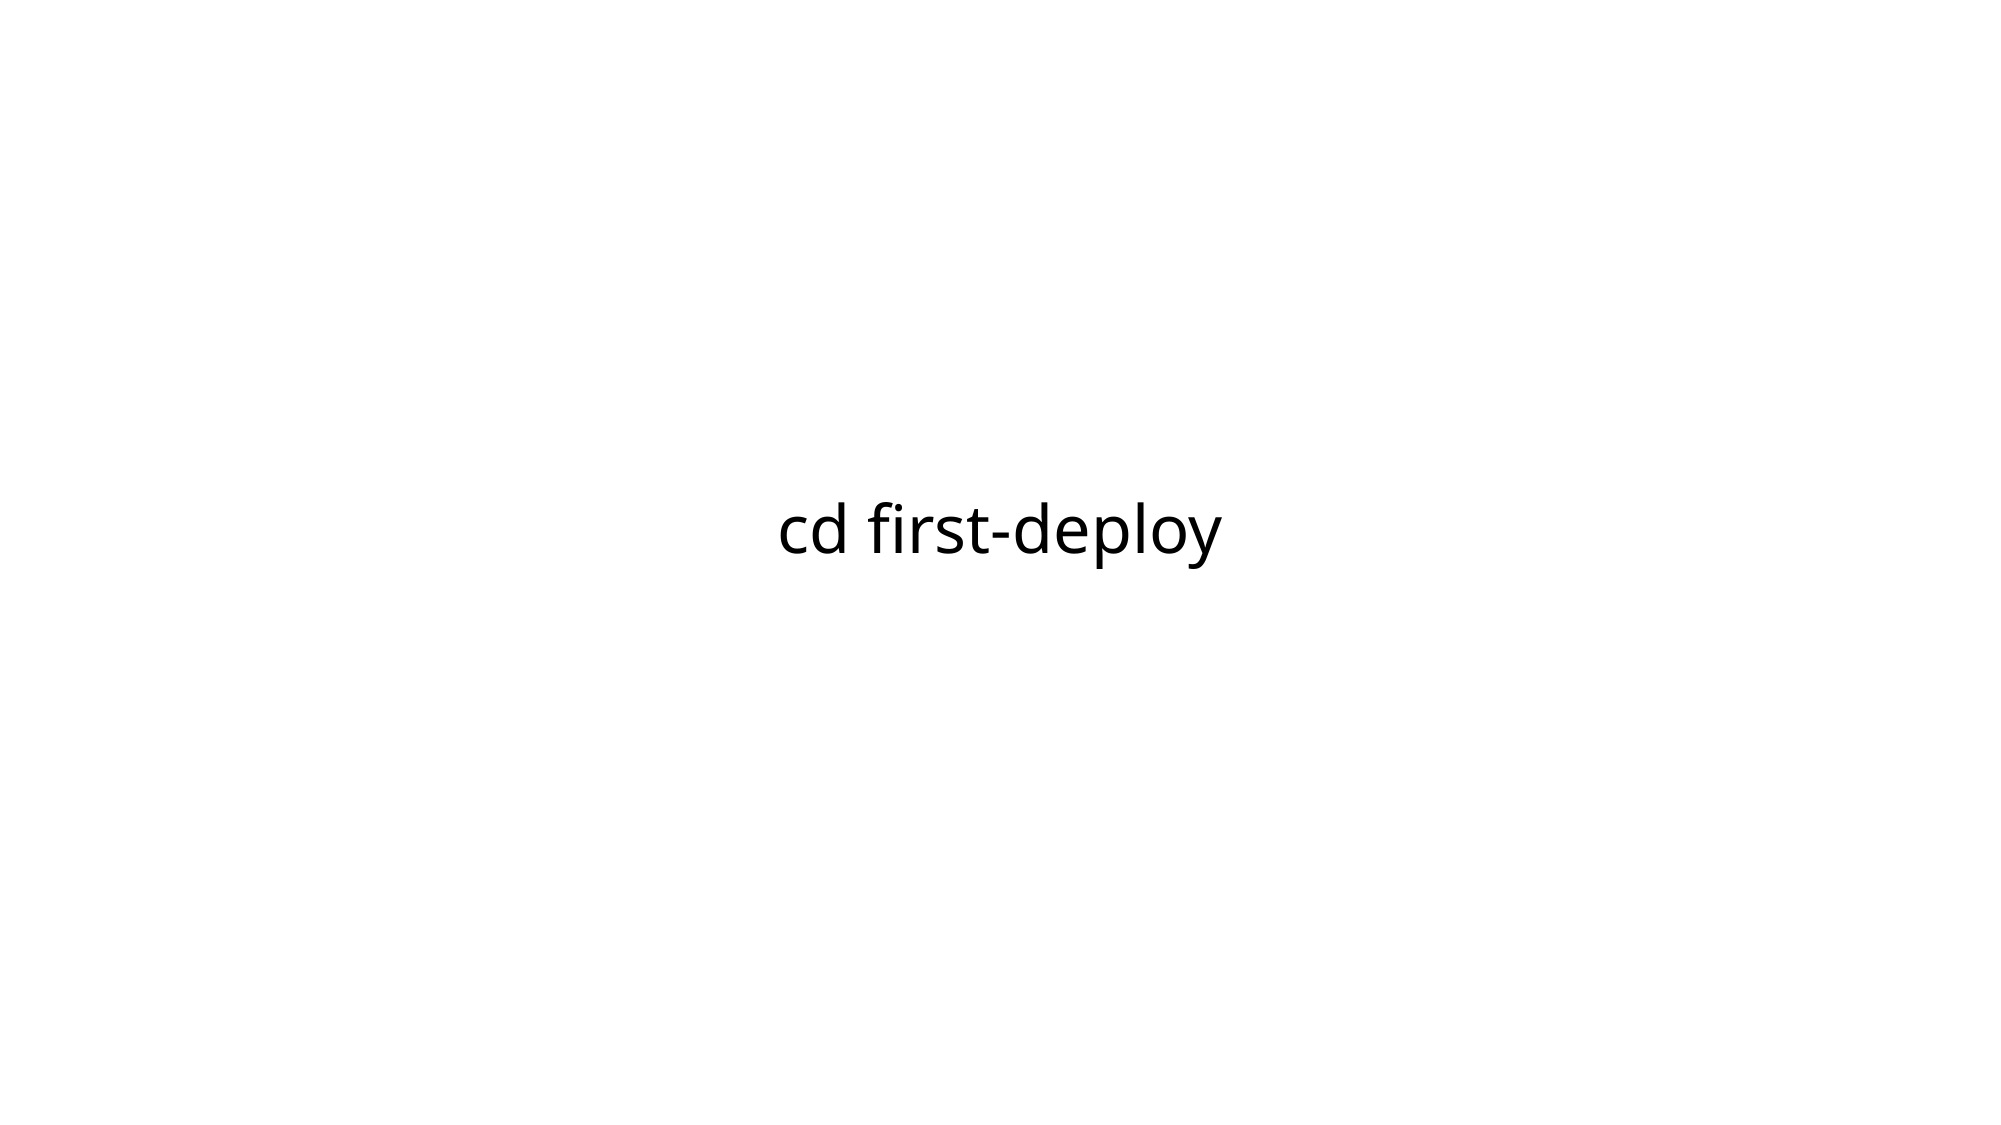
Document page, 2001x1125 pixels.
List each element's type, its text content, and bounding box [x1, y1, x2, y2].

text_box cd first-deploy [762, 479, 1238, 575]
